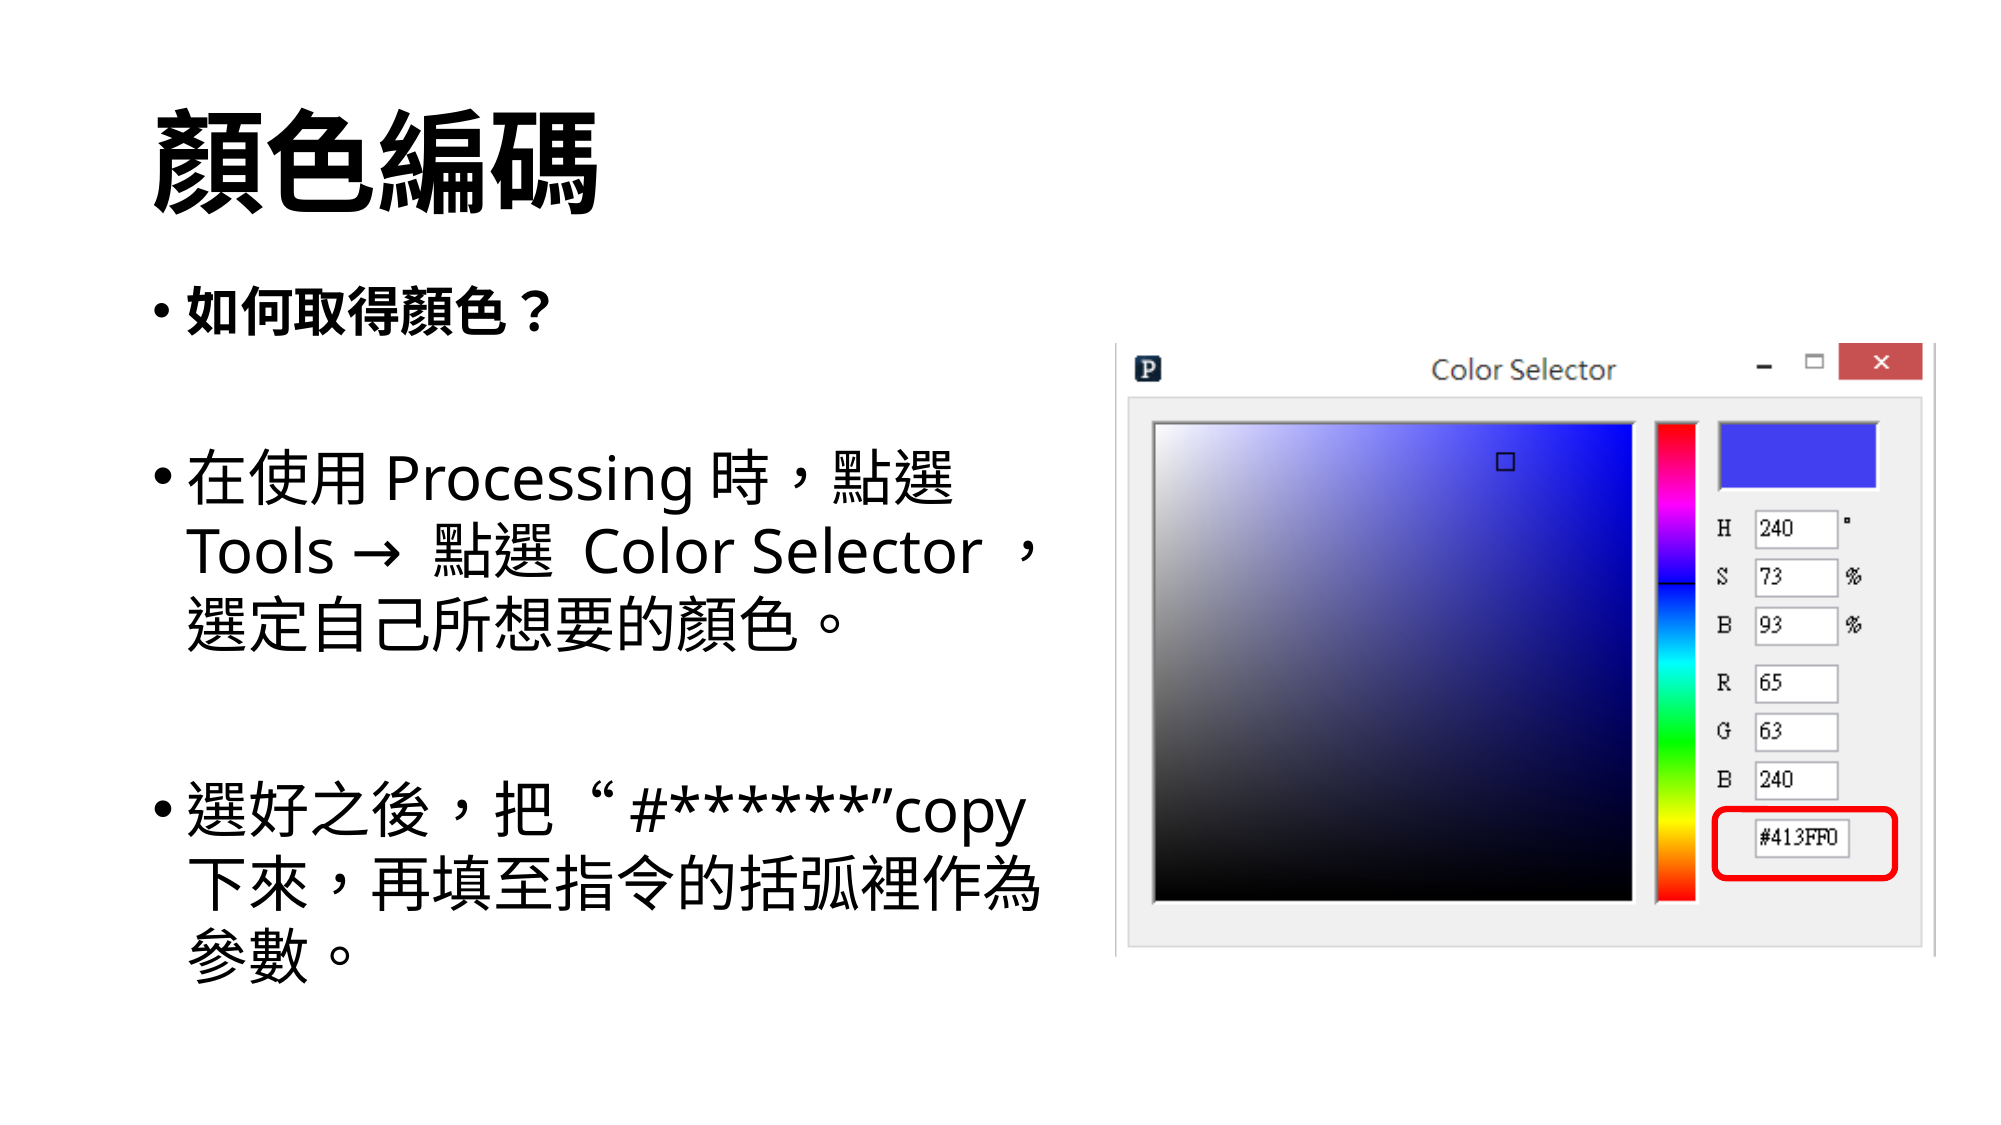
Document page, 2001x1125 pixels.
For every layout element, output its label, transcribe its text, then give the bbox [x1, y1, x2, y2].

picture [1115, 343, 1936, 960]
list 如何取得顏色？ 在使用Processing時，點選Tools → 點選 Color Selector，選定自己所想要的顏色。 選好之後，把“#******”copy下來，再填至指令的括弧裡作為參數。 [137, 277, 1082, 1066]
title 顏色編碼 [137, 59, 1863, 278]
